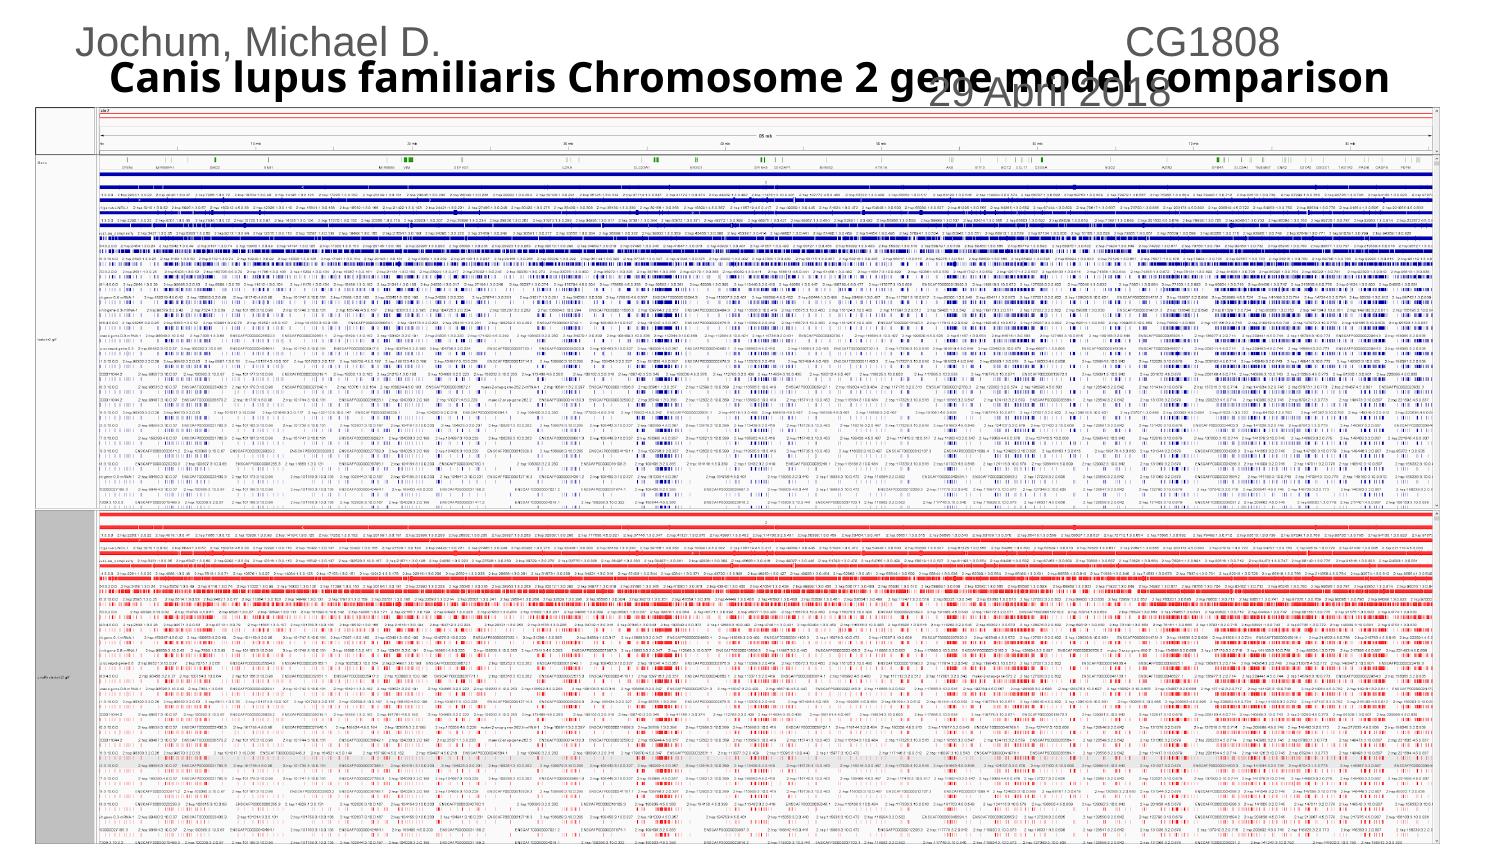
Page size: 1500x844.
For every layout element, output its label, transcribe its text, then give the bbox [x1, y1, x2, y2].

subtitle Jochum, Michael D. CG1808 29 April 2018 [0, 0, 1500, 60]
picture [35, 106, 1440, 844]
title Canis lupus familiaris Chromosome 2 gene model comparison [9, 60, 1491, 117]
